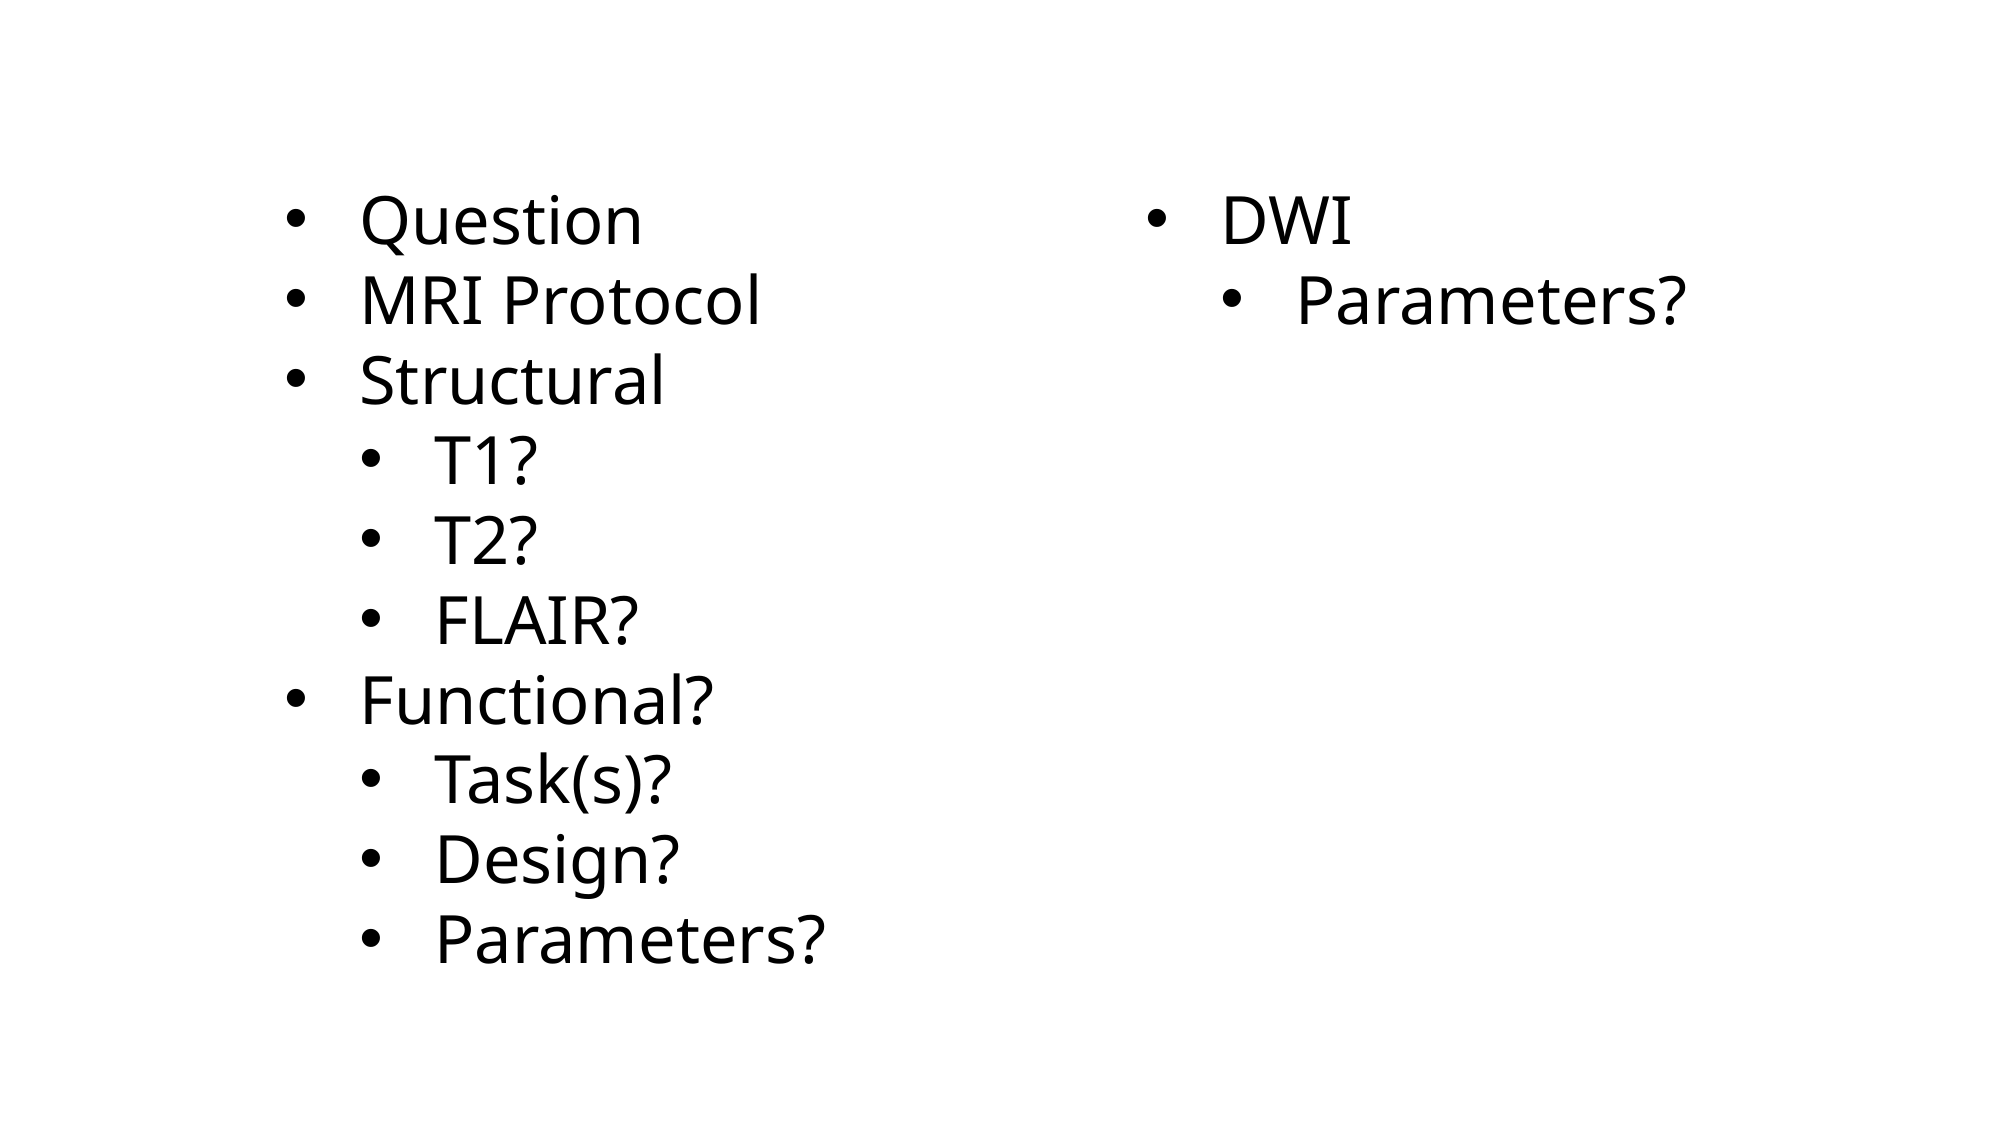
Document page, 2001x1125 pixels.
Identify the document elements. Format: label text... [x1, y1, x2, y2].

text_box Question MRI Protocol Structural T1? T2? FLAIR? Functional? Task(s)? Design? Parameters? [269, 170, 842, 985]
text_box DWI Parameters? [1130, 170, 1703, 345]
